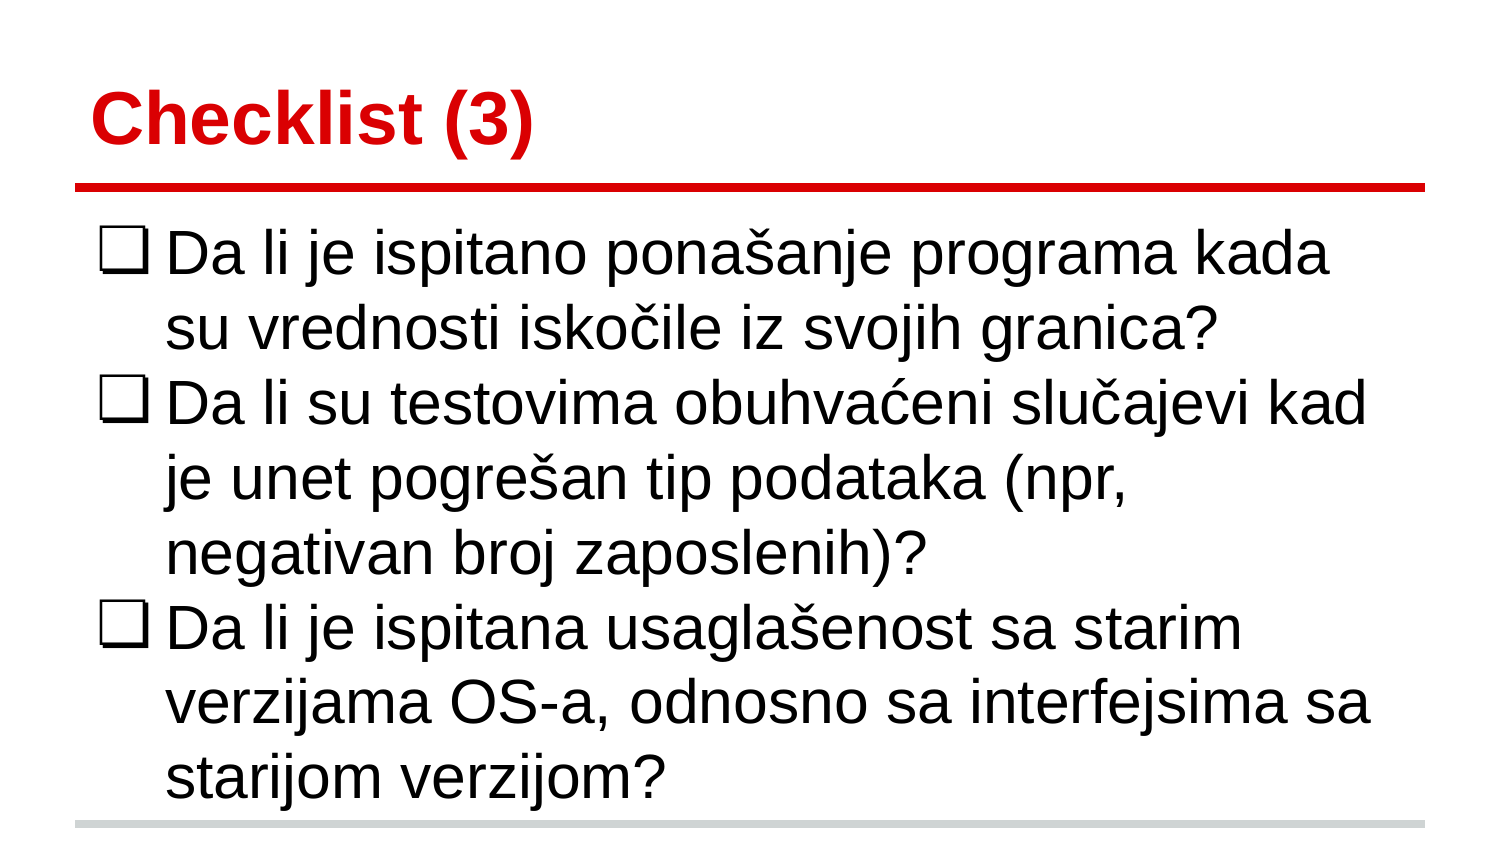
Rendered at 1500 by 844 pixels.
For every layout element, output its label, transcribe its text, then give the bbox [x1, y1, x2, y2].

list Da li je ispitano ponašanje programa kada su vrednosti iskočile iz svojih granica? Da li su testovima obuhvaćeni slučajevi kad je unet pogrešan tip podataka (npr, negativan broj zaposlenih)? Da li je ispitana usaglašenost sa starim verzijama OS-a, odnosno sa interfejsima sa starijom verzijom? [75, 196, 1425, 808]
title Checklist (3) [75, 33, 1425, 175]
